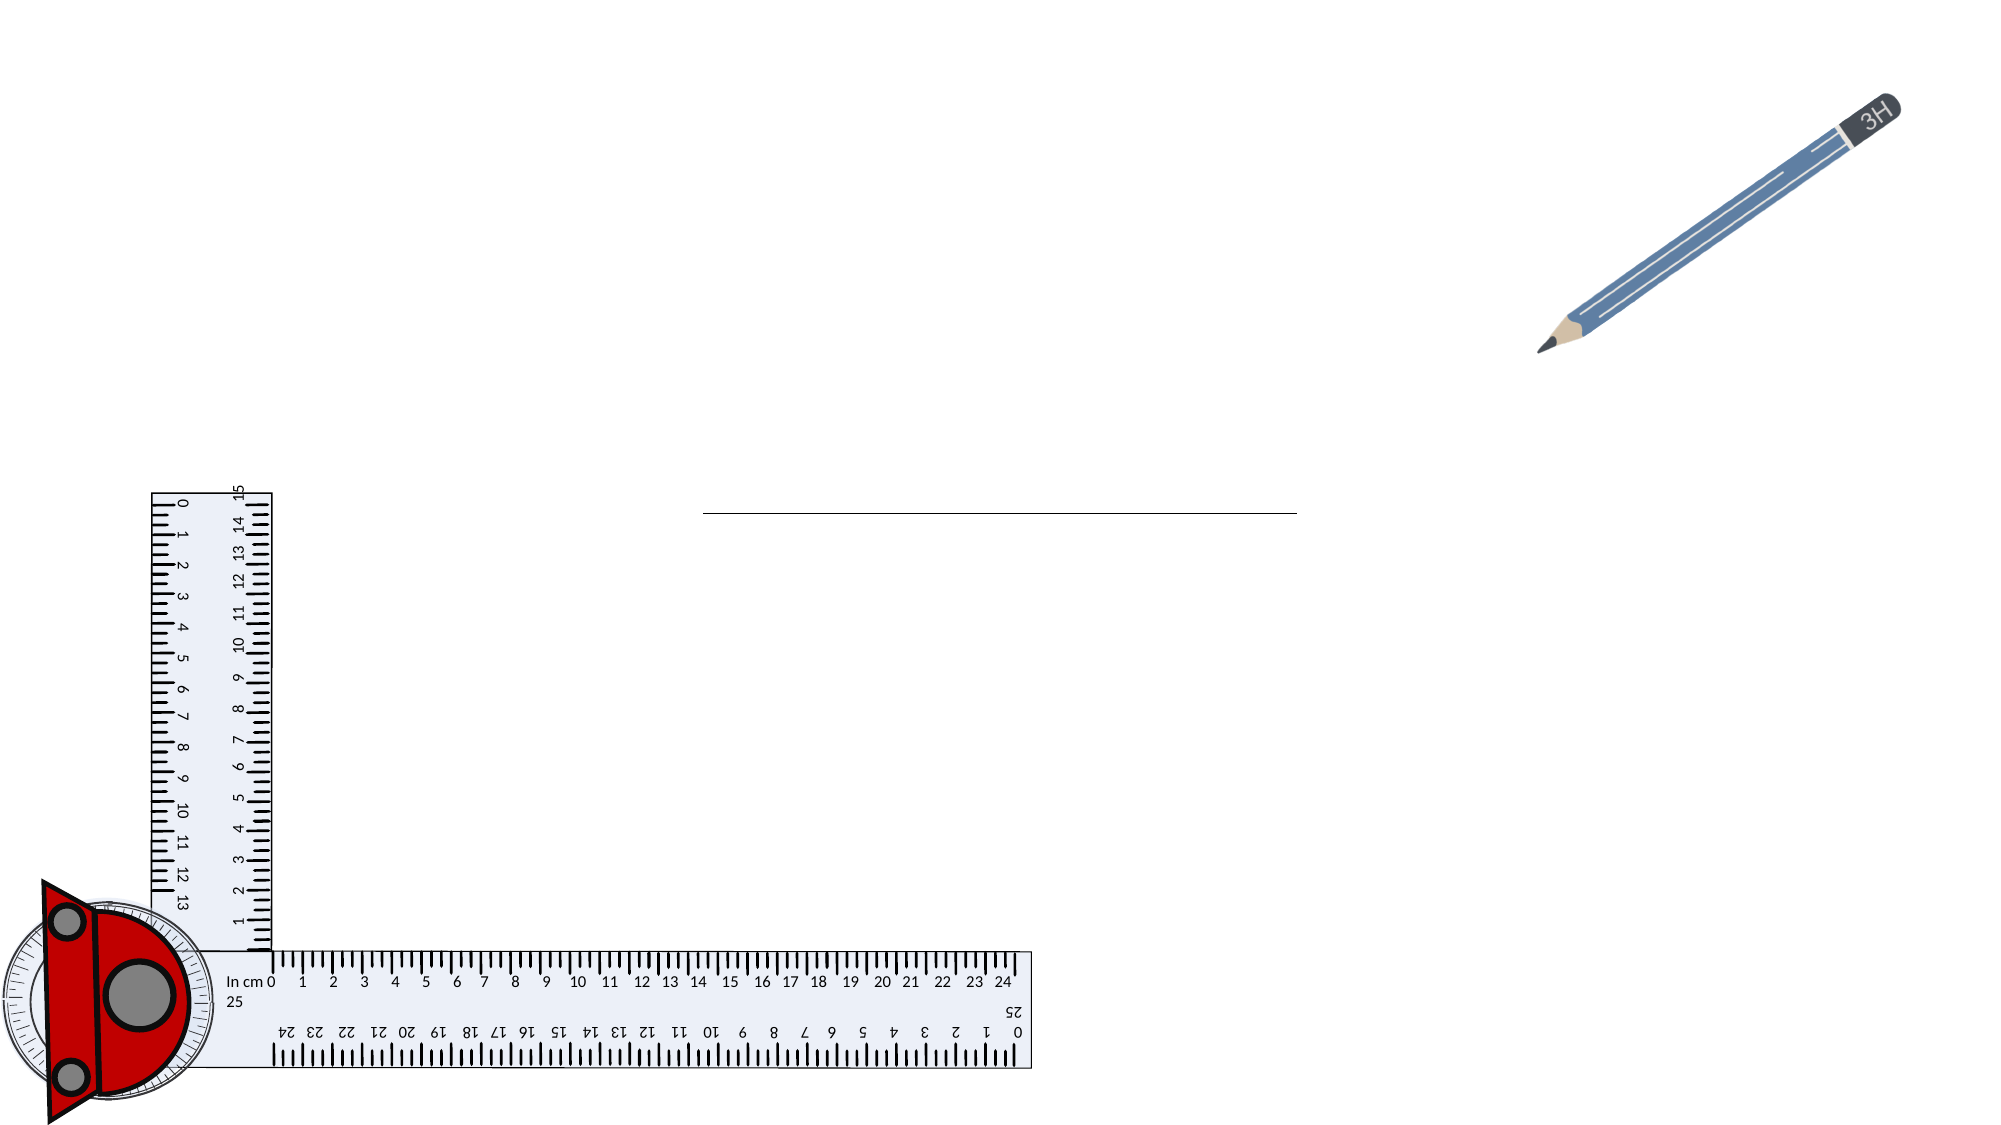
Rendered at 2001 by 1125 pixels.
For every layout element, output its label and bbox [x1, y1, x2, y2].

picture [1497, 89, 1937, 363]
text_box [0, 469, 1047, 1125]
